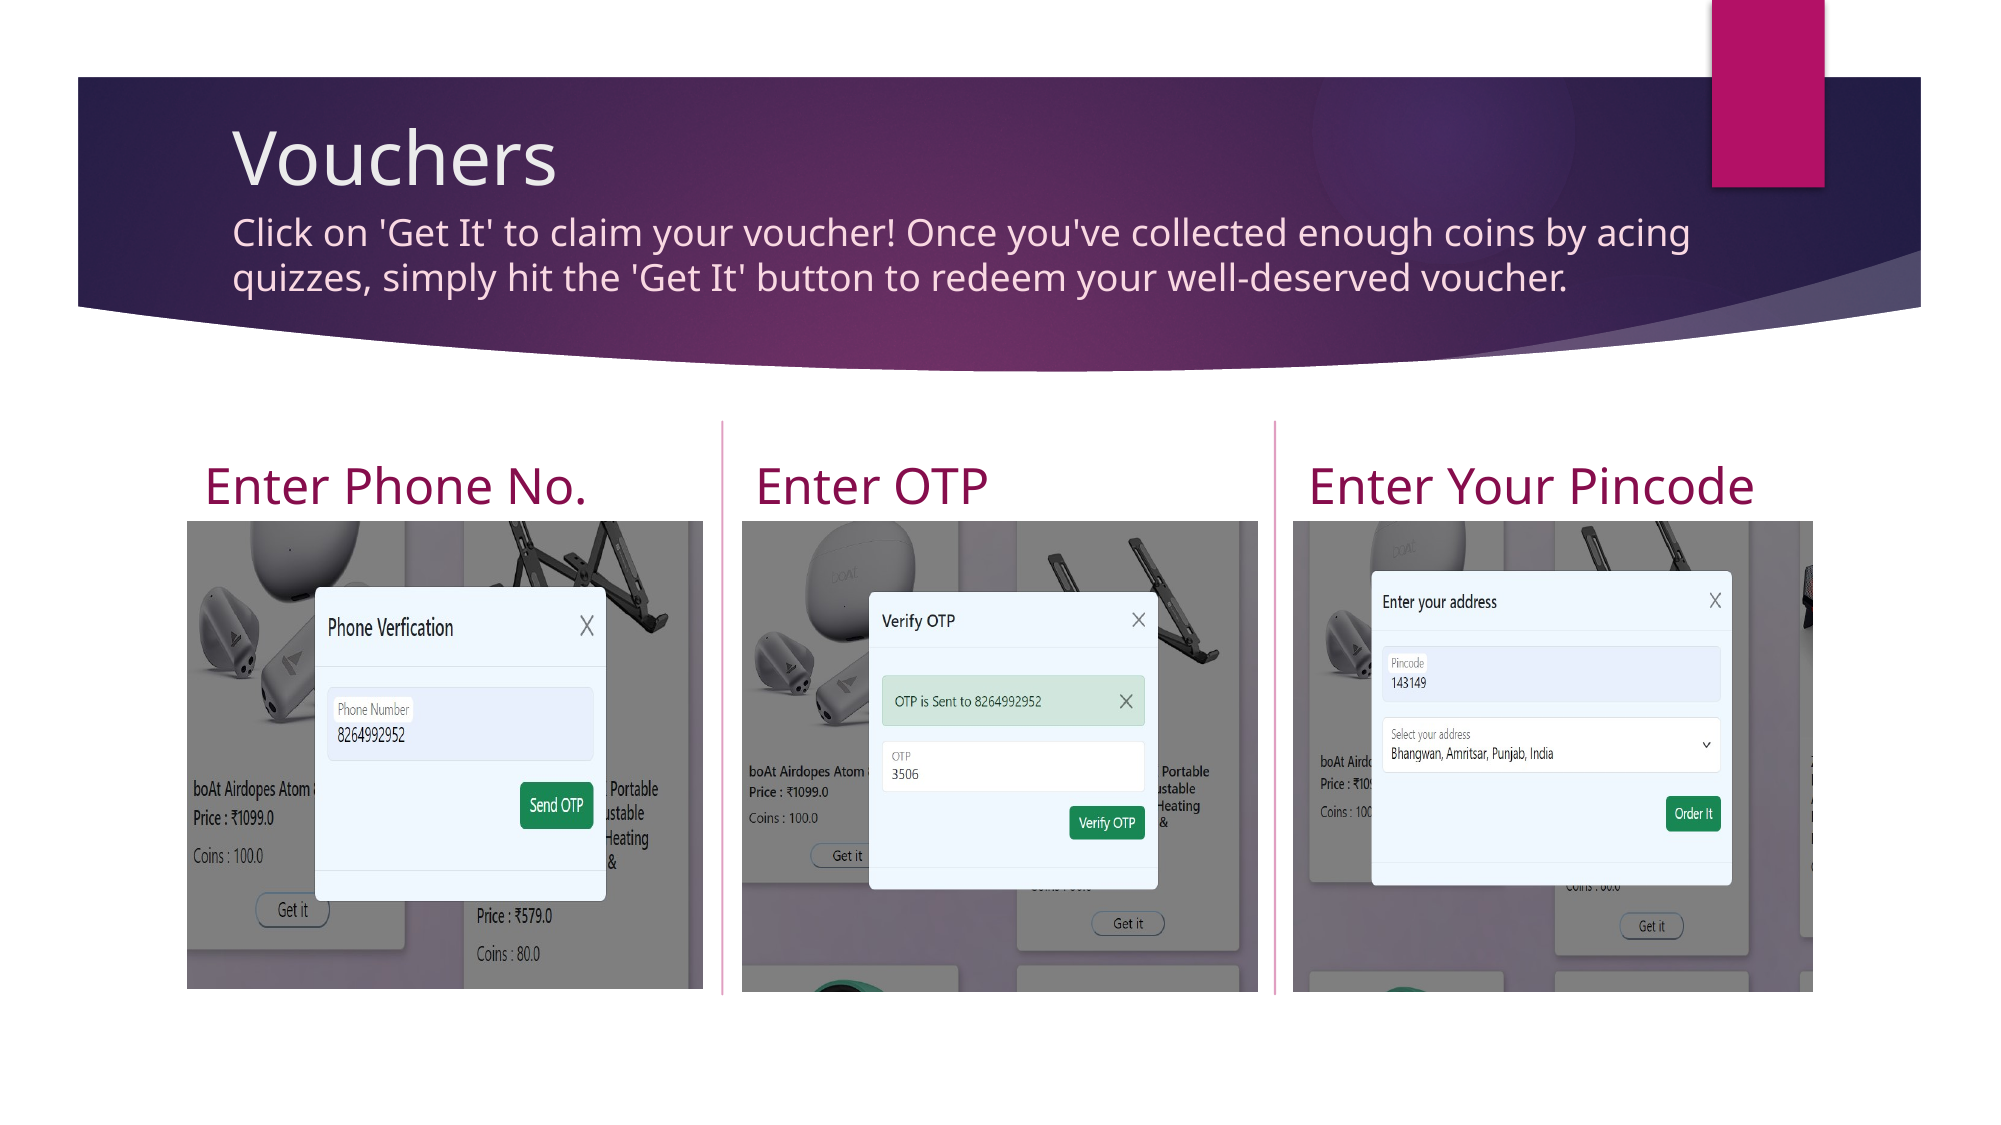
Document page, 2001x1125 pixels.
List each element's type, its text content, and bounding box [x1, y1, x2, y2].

picture [1293, 521, 1813, 993]
text_box Click on 'Get It' to claim your voucher! Once you've collected enough coins by acing quizzes, simply hit the 'Get It' button to redeem your well-deserved voucher. [217, 201, 1775, 307]
list Enter Phone No. [189, 427, 705, 522]
picture [187, 521, 703, 989]
list Enter OTP [740, 427, 1257, 521]
title Vouchers [217, 97, 1666, 201]
picture [742, 521, 1258, 993]
list Enter Your Pincode [1293, 427, 1810, 520]
